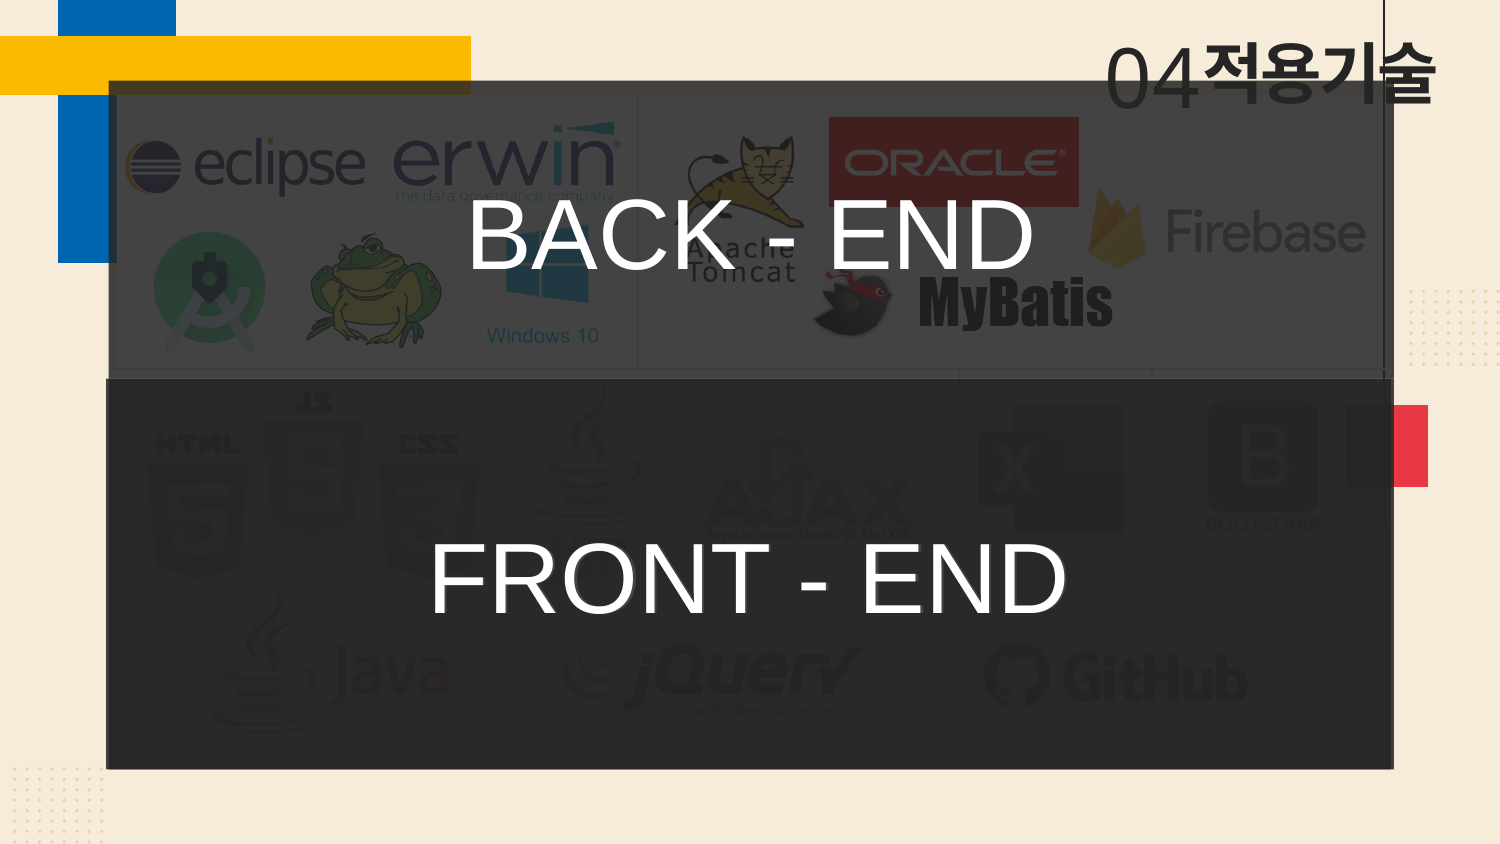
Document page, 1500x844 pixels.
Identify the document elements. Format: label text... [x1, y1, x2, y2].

text_box 04 [1062, 35, 1242, 80]
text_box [110, 90, 1386, 770]
title 적용기술 [1187, 17, 1500, 112]
text_box BACK - END [108, 80, 1394, 378]
